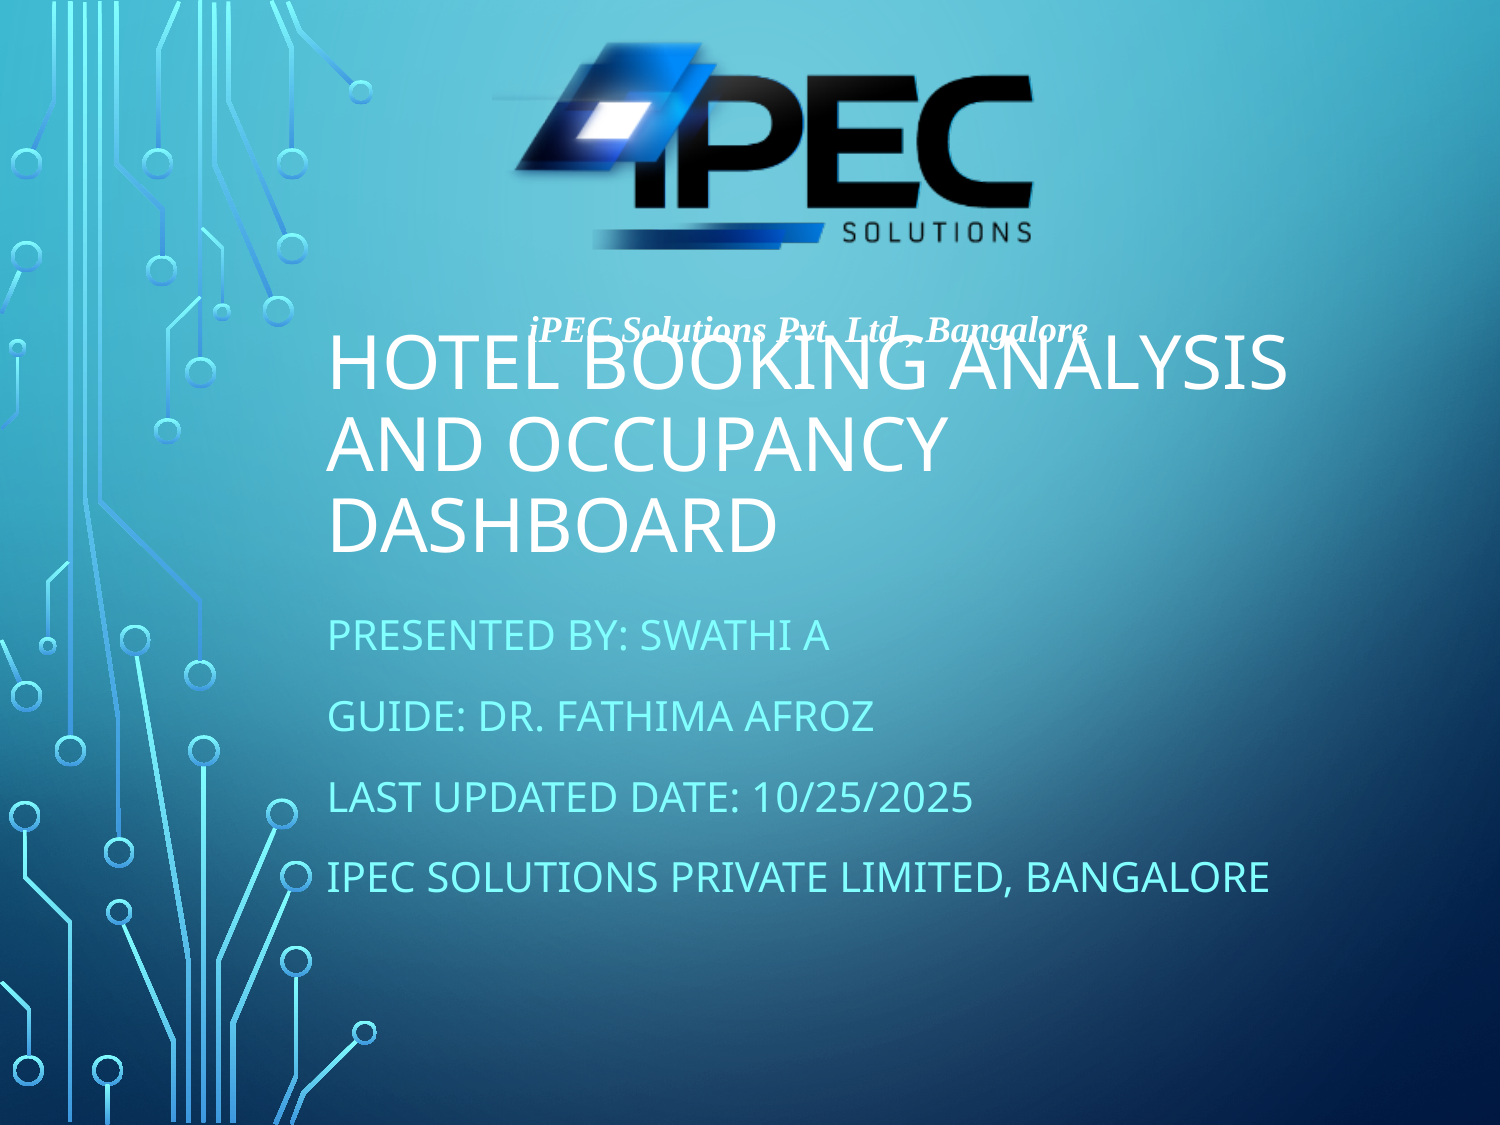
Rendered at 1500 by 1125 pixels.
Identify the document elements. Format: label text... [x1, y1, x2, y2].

title Hotel Booking Analysis and Occupancy Dashboard [311, 184, 1394, 576]
text_box iPEC Solutions Pvt. Ltd., Bangalore [433, 297, 1184, 358]
subtitle Presented by: Swathi A Guide: Dr. Fathima Afroz Last Updated date: 10/25/2025 iPEC Solutions Private Limited, Bangalore [311, 590, 1394, 992]
picture [492, 19, 1060, 263]
